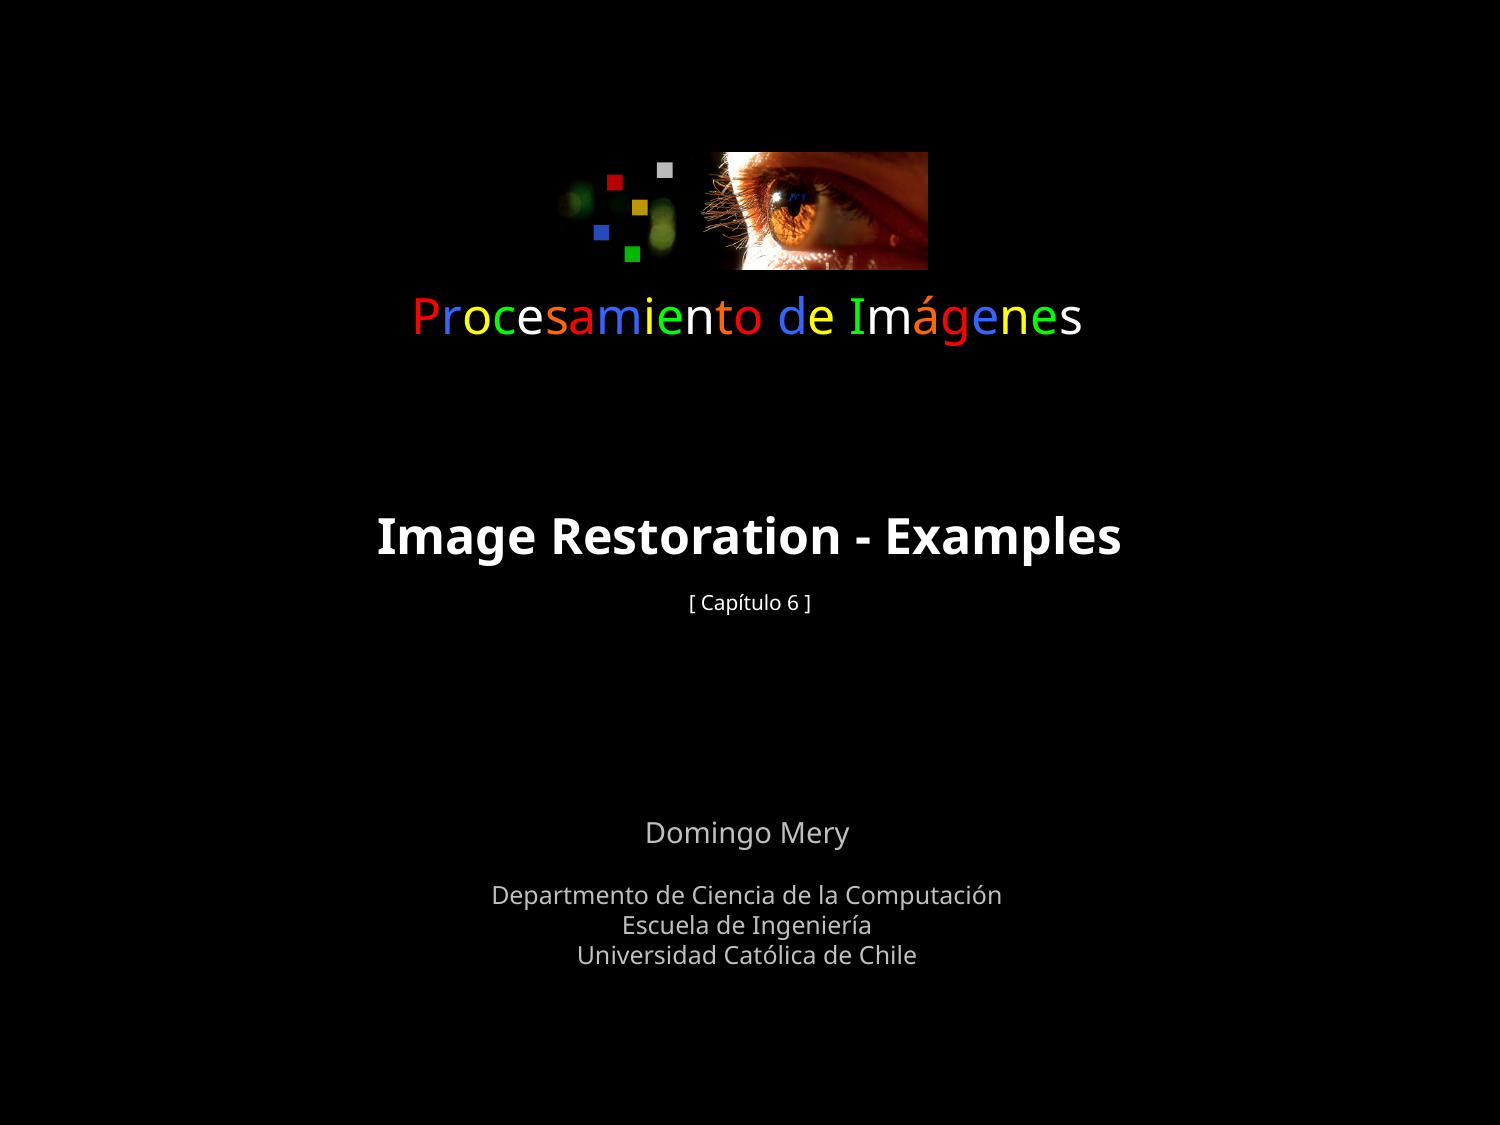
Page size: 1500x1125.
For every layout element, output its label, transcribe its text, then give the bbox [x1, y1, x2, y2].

text_box Procesamiento de Imágenes Domingo Mery Departmento de Ciencia de la Computación Escuela de Ingeniería Universidad Católica de Chile [396, 673, 1098, 977]
text_box Image Restoration - Examples [ Capítulo 6 ] [0, 497, 1500, 673]
text_box Procesamiento de Imágenes Domingo Mery Departmento de Ciencia de la Computación Escuela de Ingeniería Universidad Católica de Chile [396, 277, 1098, 497]
picture [557, 152, 928, 270]
